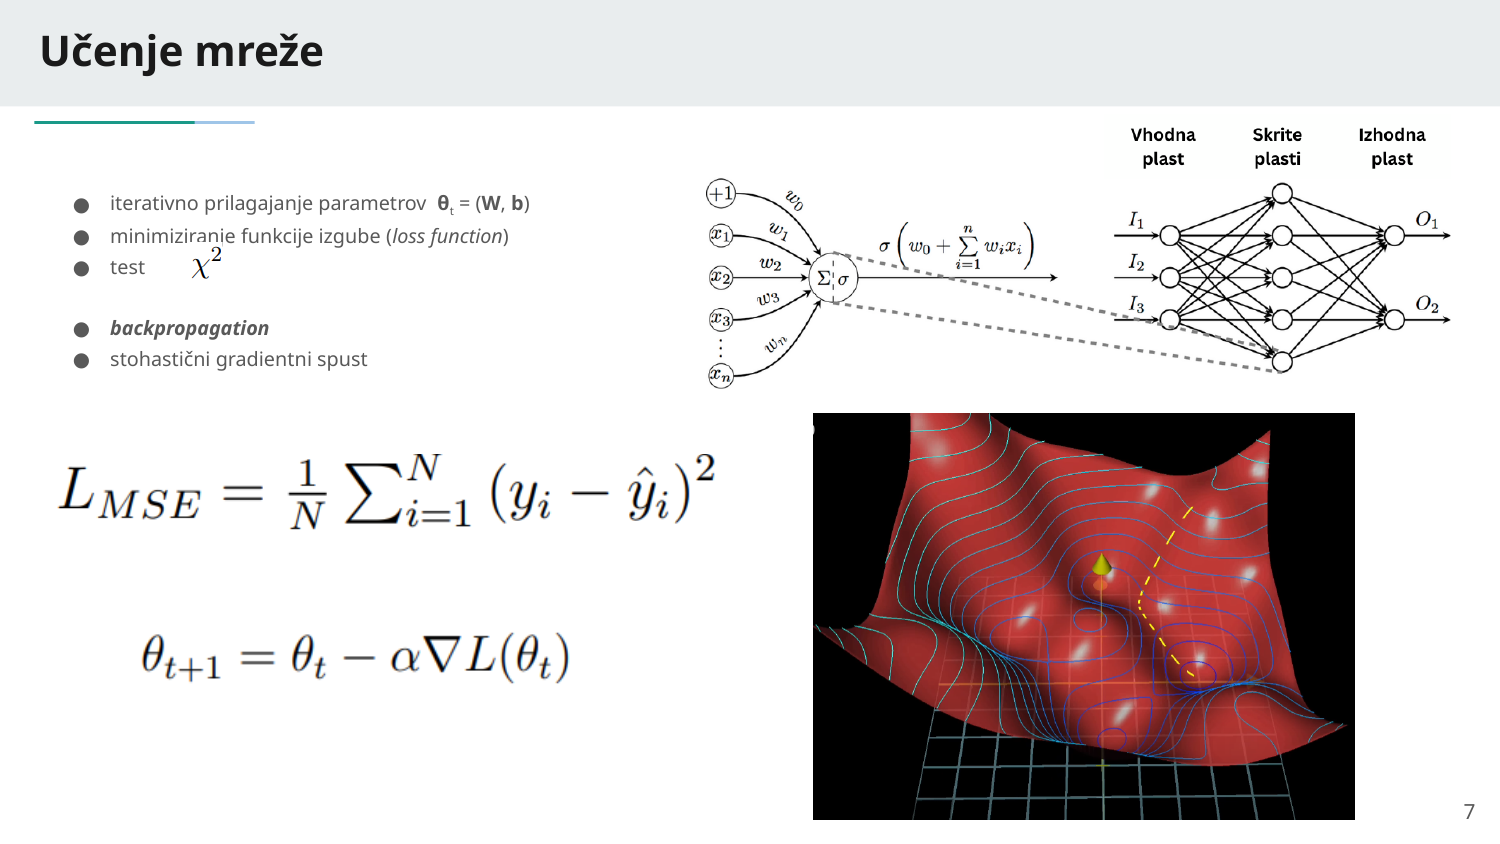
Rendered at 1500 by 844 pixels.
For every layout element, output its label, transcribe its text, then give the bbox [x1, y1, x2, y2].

picture [122, 607, 580, 707]
list iterativno prilagajanje parametrov θt = (W, b) minimiziranje funkcije izgube (loss function) test backpropagation stohastični gradientni spust [40, 170, 693, 389]
picture [706, 114, 1452, 389]
picture [813, 413, 1355, 820]
picture [188, 242, 223, 284]
title Učenje mreže [24, 5, 1286, 94]
picture [51, 454, 720, 554]
slide_number ‹#› [1400, 779, 1491, 844]
